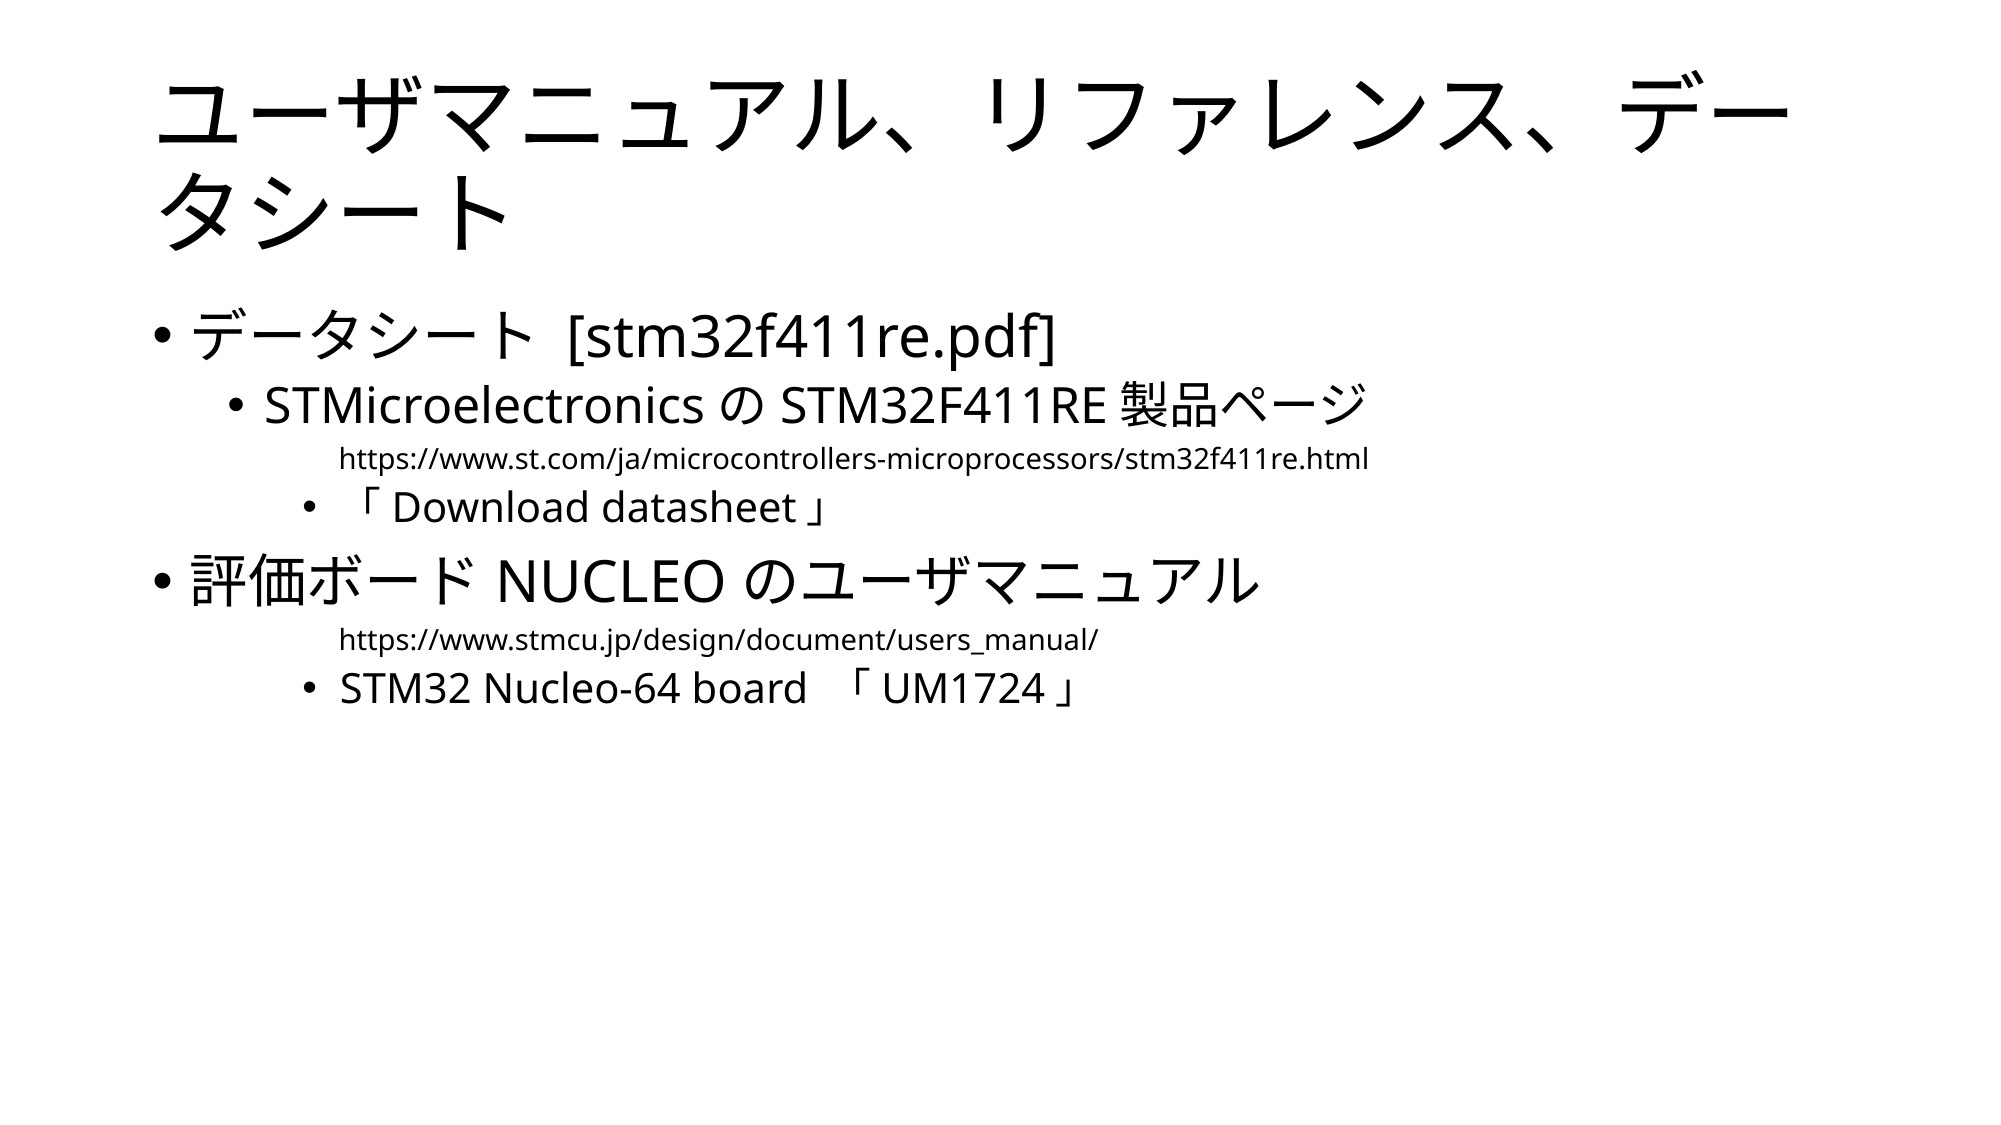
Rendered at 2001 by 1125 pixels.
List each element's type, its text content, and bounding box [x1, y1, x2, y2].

list データシート [stm32f411re.pdf] STMicroelectronicsのSTM32F411RE製品ページ https://www.st.com/ja/microcontrollers-microprocessors/stm32f411re.html 「Download datasheet」 評価ボードNUCLEOのユーザマニュアル https://www.stmcu.jp/design/document/users_manual/ STM32 Nucleo-64 board 「UM1724」 [137, 299, 1863, 1090]
title ユーザマニュアル、リファレンス、データシート [137, 59, 1863, 278]
